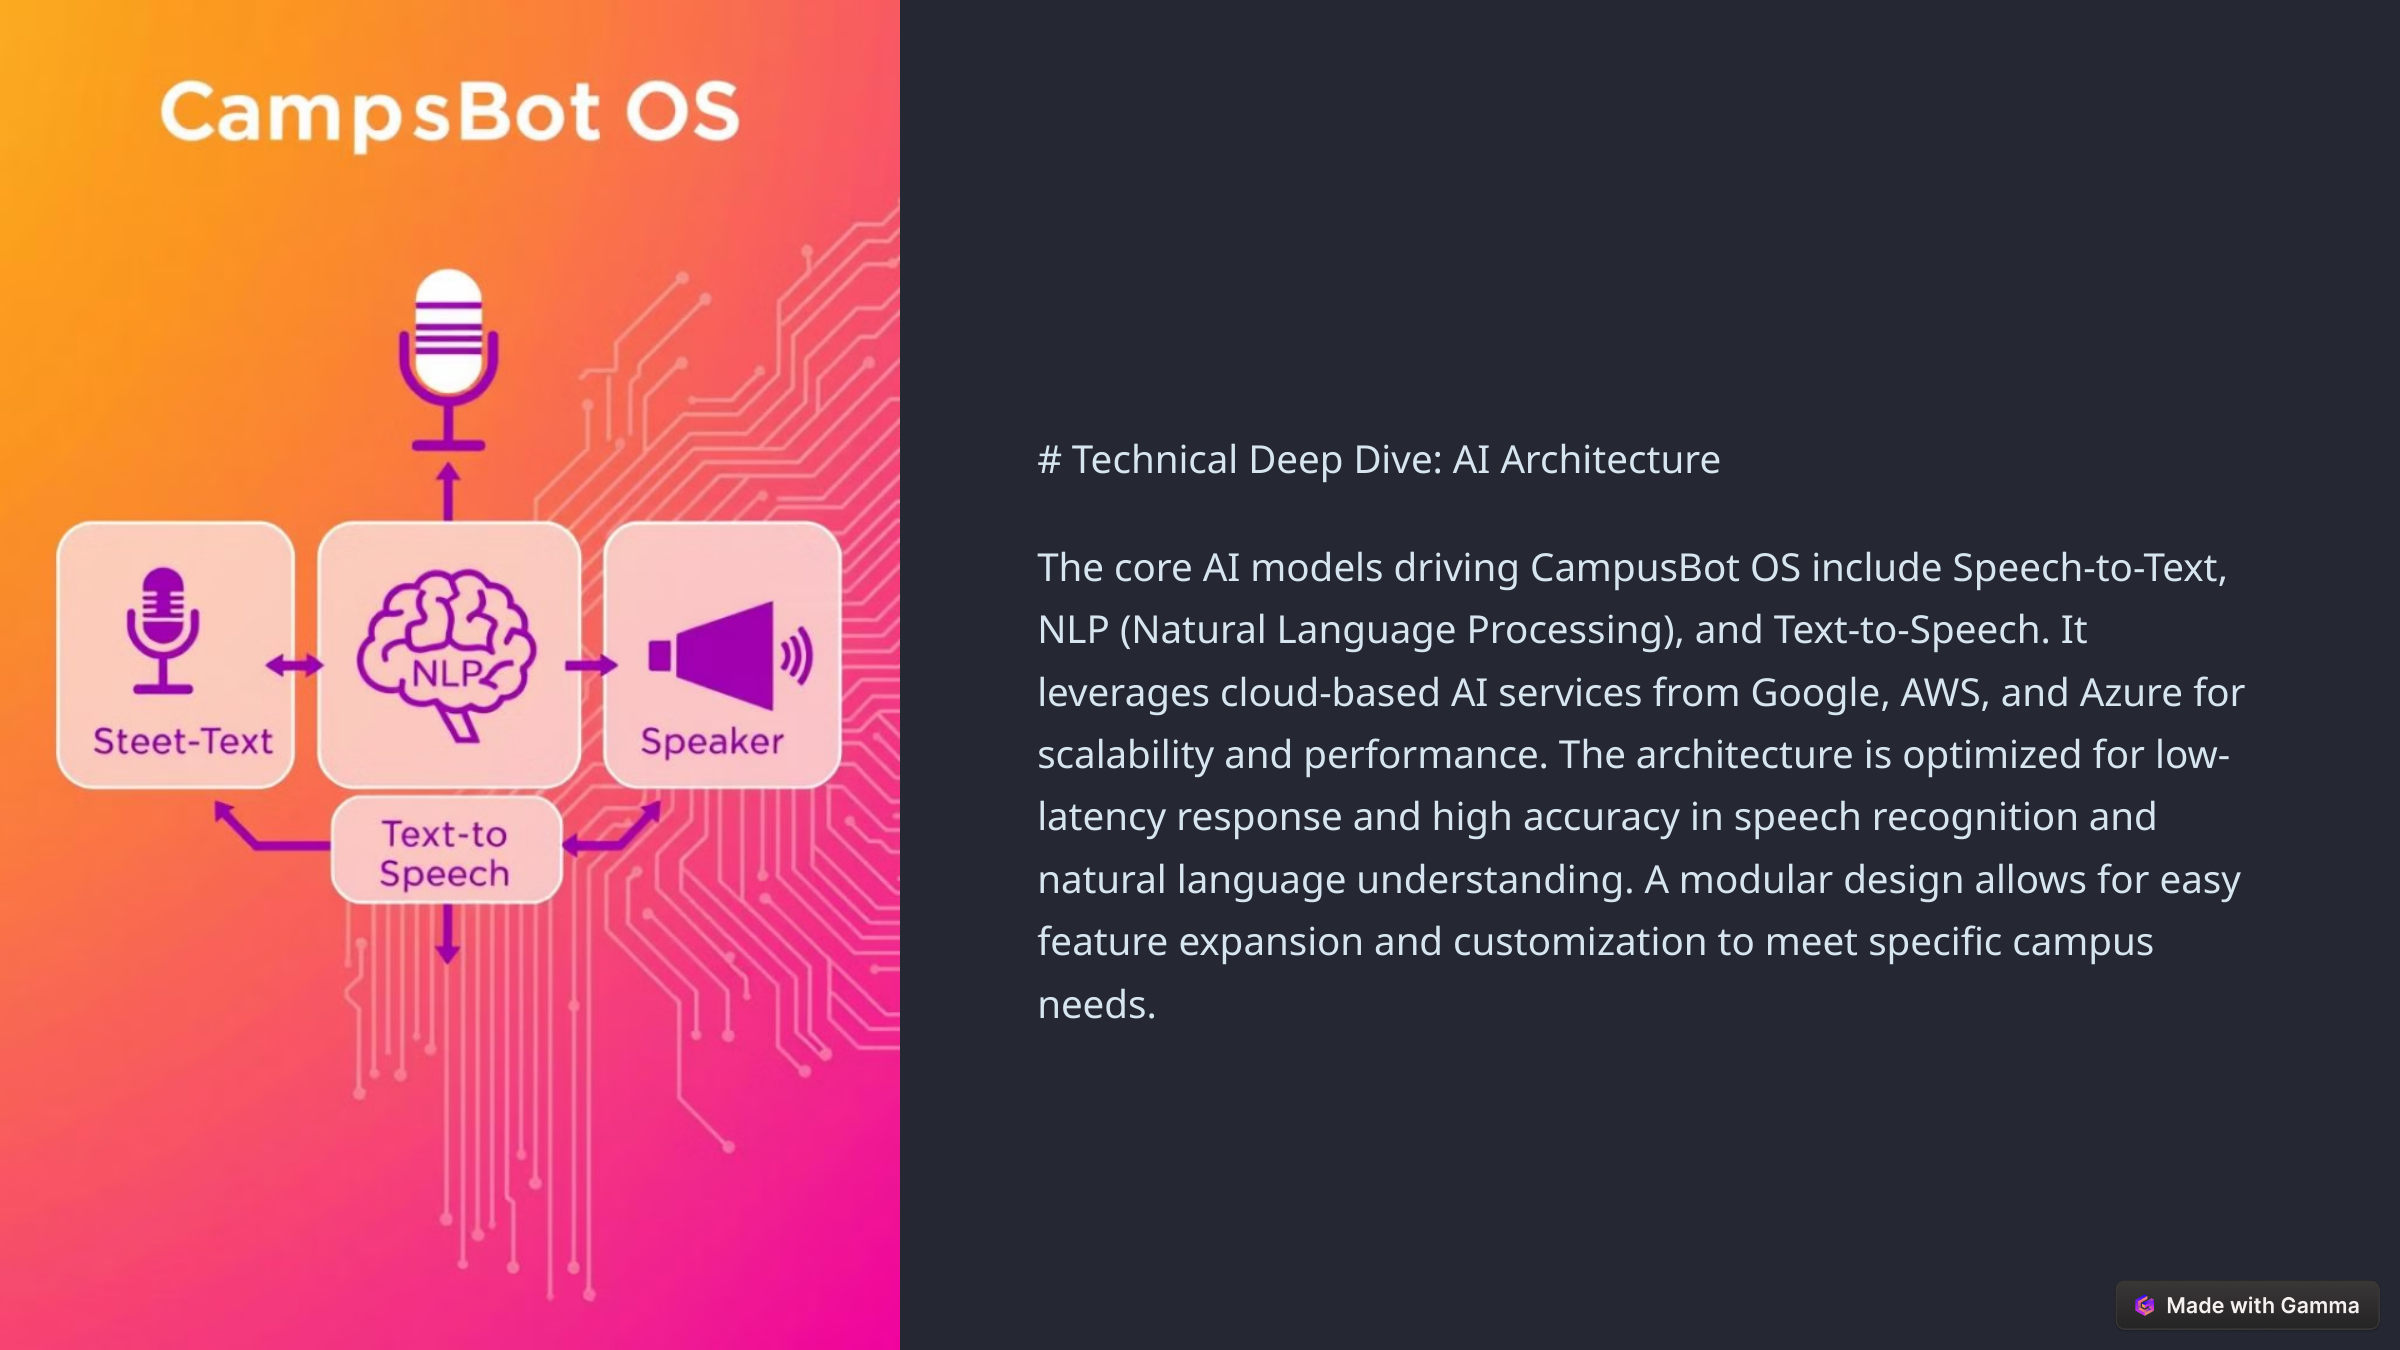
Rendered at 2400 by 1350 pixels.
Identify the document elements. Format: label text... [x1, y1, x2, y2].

text_box # Technical Deep Dive: AI Architecture [1037, 419, 2263, 482]
picture [0, 0, 900, 1350]
text_box The core AI models driving CampusBot OS include Speech-to-Text, NLP (Natural Language Processing), and Text-to-Speech. It leverages cloud-based AI services from Google, AWS, and Azure for scalability and performance. The architecture is optimized for low-latency response and high accuracy in speech recognition and natural language understanding. A modular design allows for easy feature expansion and customization to meet specific campus needs. [1037, 526, 2263, 966]
picture [2106, 1271, 2389, 1339]
